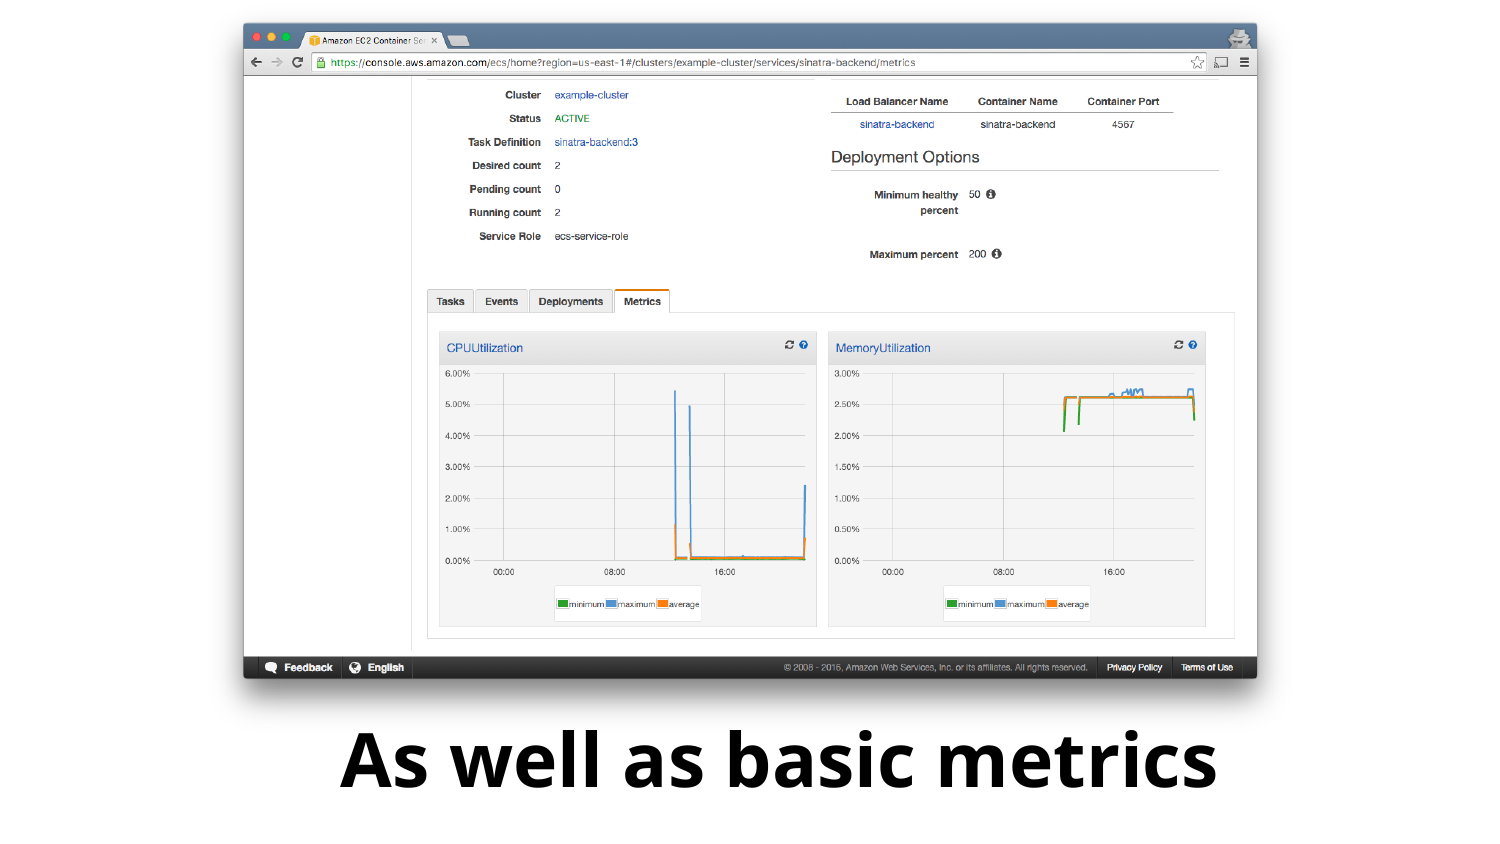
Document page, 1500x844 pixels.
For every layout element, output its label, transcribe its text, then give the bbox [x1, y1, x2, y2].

picture [201, 0, 1299, 738]
text_box As well as basic metrics [0, 697, 1500, 844]
